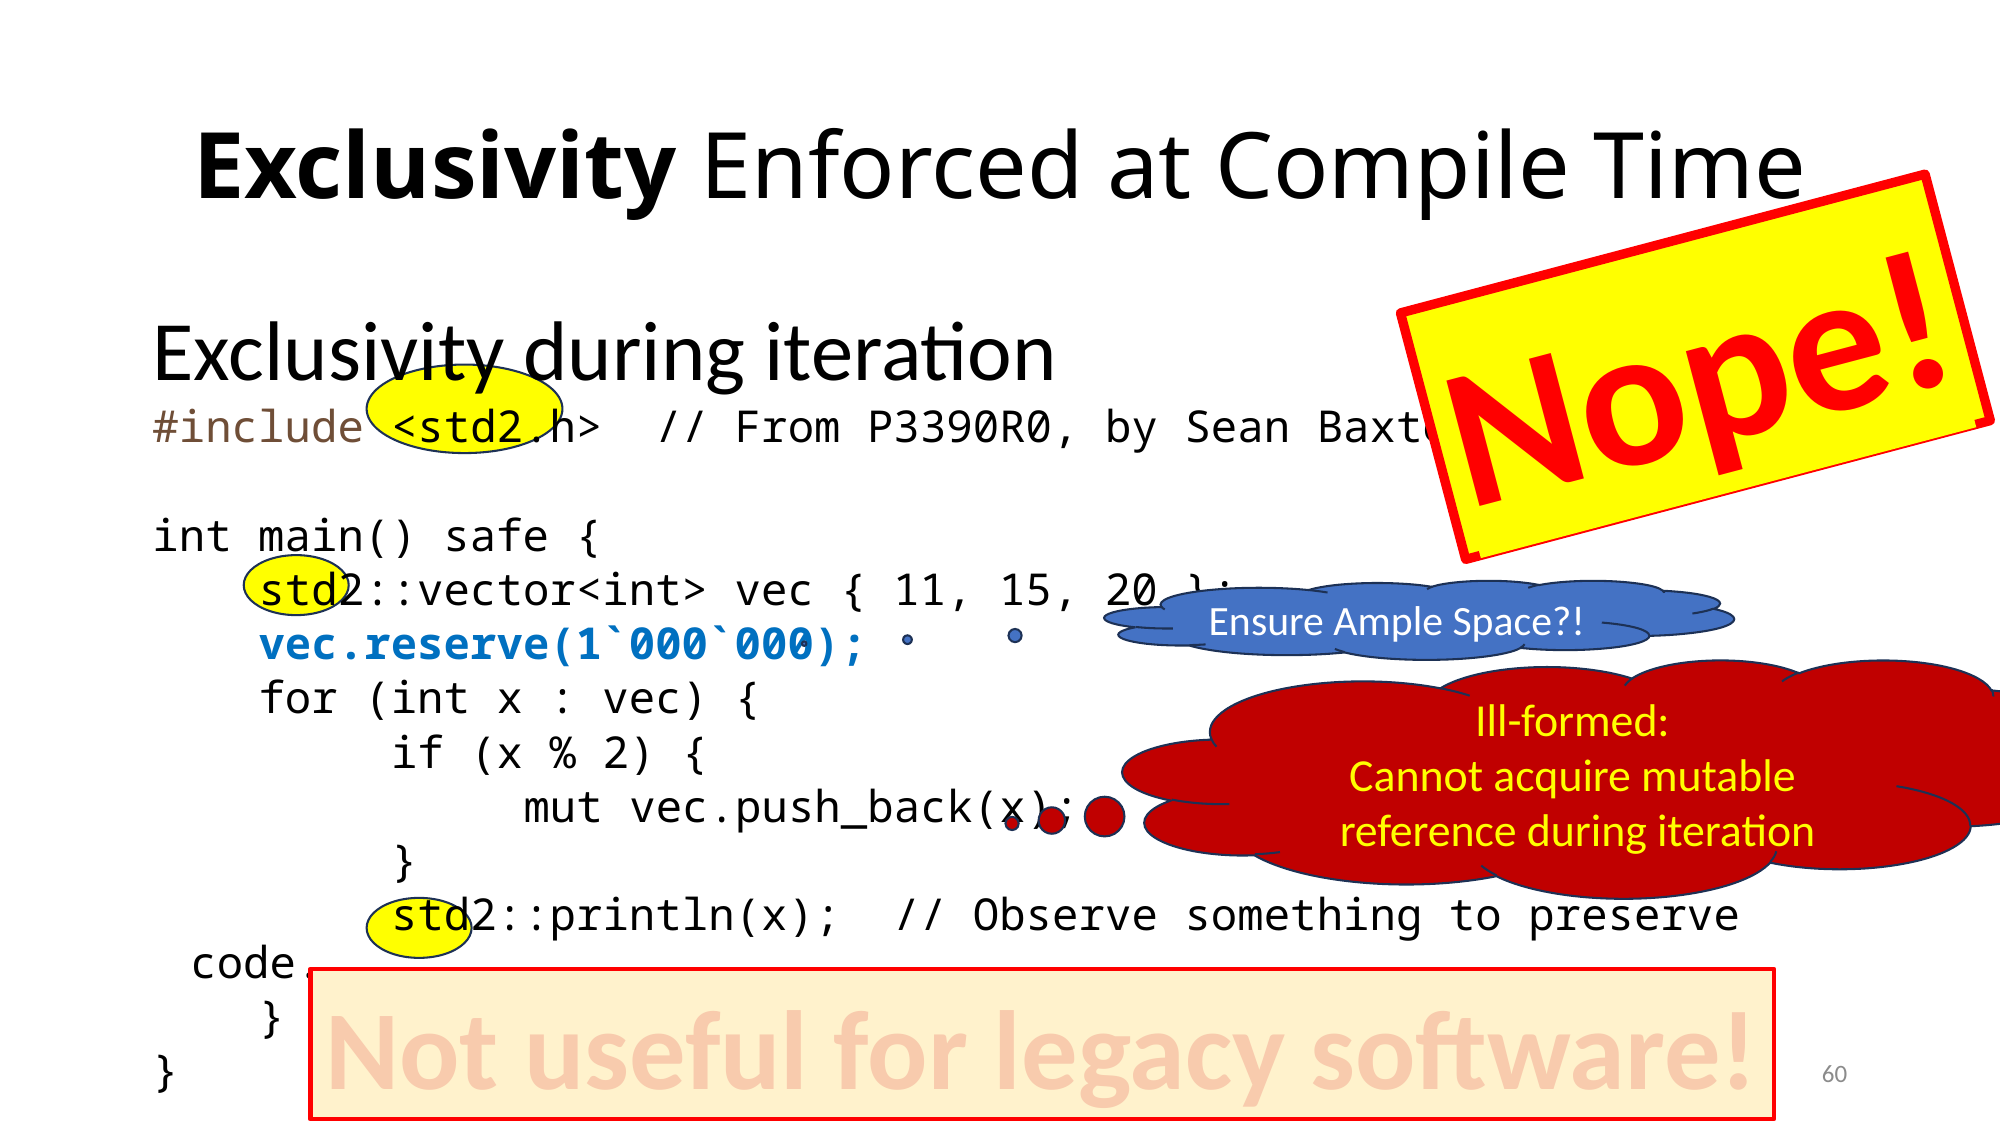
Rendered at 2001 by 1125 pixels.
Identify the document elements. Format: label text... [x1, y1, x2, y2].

text_box Ensure Ample Space?! [1102, 579, 1736, 661]
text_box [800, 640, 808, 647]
text_box Ill-formed: Cannot acquire mutable reference during iteration [1120, 659, 2000, 900]
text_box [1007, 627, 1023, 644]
title Exclusivity Enforced at Compile Time [137, 59, 1863, 278]
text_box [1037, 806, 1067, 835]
slide_number 60 [1775, 1042, 1863, 1103]
list Exclusivity during iteration #include <std2.h> // From P3390R0, by Sean Baxter int main() safe { std2::vector<int> vec { 11, 15, 20 }; vec.reserve(1`000`000); for (int x : vec) { if (x % 2) { mut vec.push_back(x); } std2::println(x); // Observe something to preserve code. } } [137, 299, 1885, 1125]
text_box Ill-formed: Cannot acquire mutable reference during iteration [1083, 795, 1126, 838]
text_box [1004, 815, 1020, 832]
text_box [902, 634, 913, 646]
text_box Nope! [1400, 174, 1991, 560]
text_box Not useful for legacy software! [310, 969, 1775, 1120]
